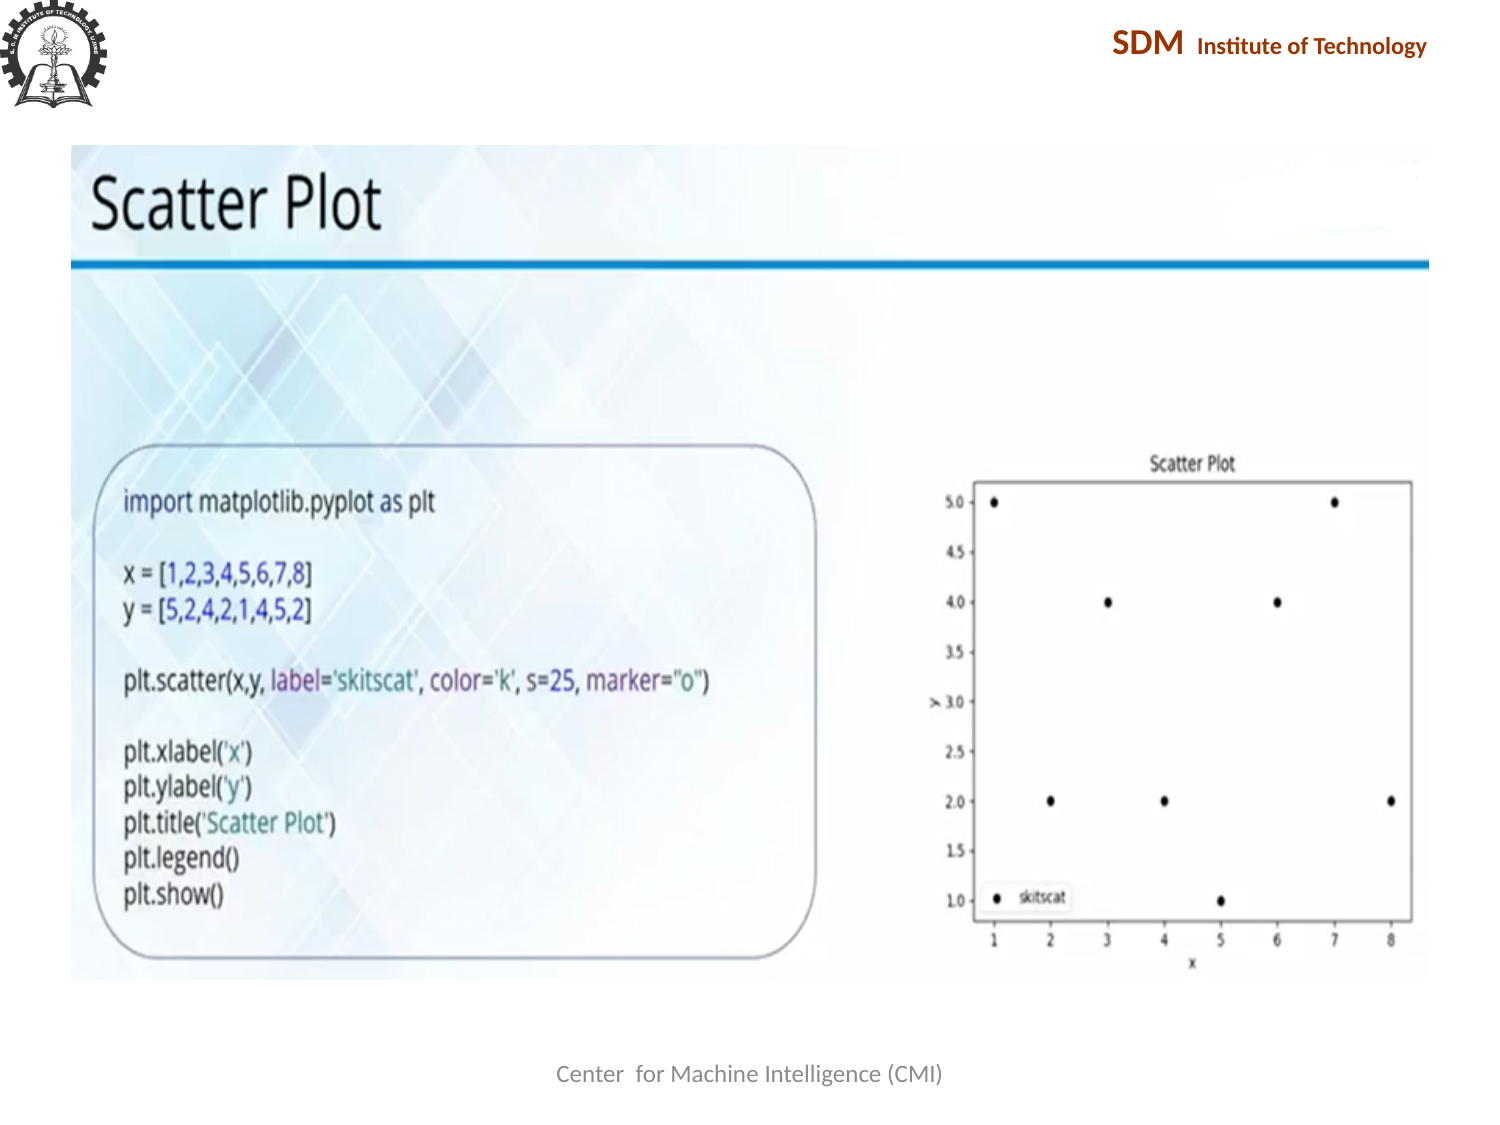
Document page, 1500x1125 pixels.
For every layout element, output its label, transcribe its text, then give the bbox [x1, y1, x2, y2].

picture [71, 145, 1429, 980]
footer Center for Machine Intelligence (CMI) [512, 1042, 988, 1103]
picture [0, 0, 107, 108]
